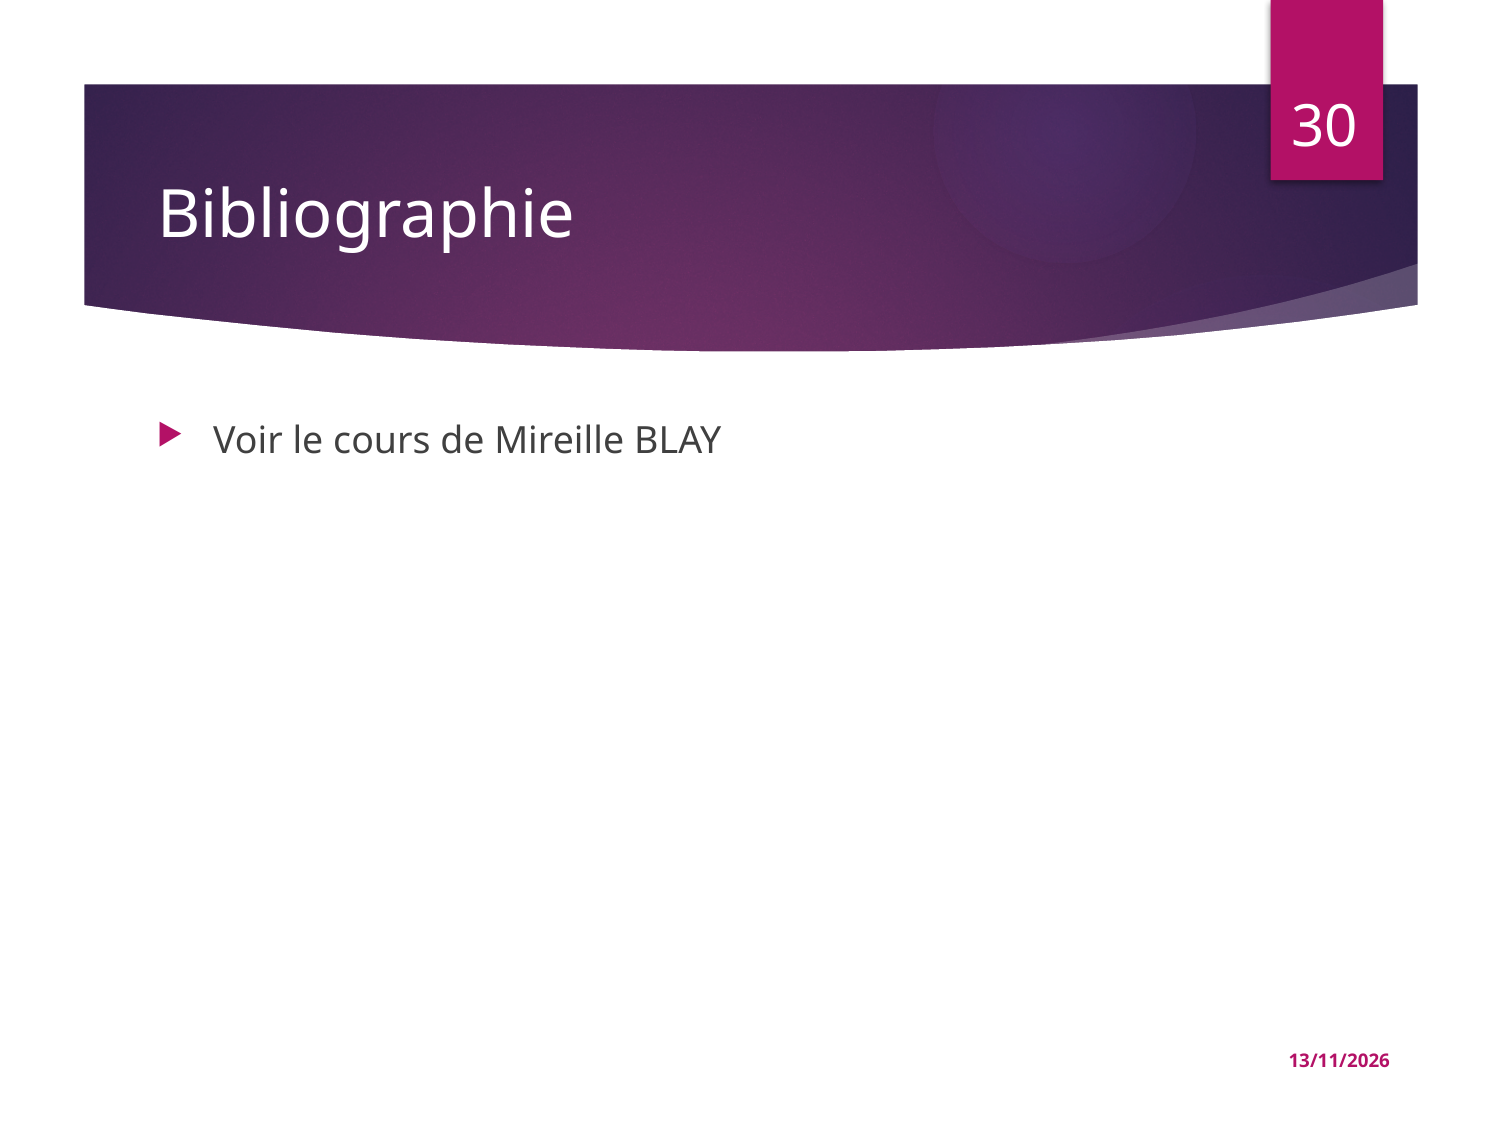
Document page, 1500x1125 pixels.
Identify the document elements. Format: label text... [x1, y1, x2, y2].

list Voir le cours de Mireille BLAY [141, 408, 1183, 988]
slide_number 30 [1259, 48, 1390, 175]
title Bibliographie [142, 152, 1183, 269]
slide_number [1242, 1044, 1405, 1082]
